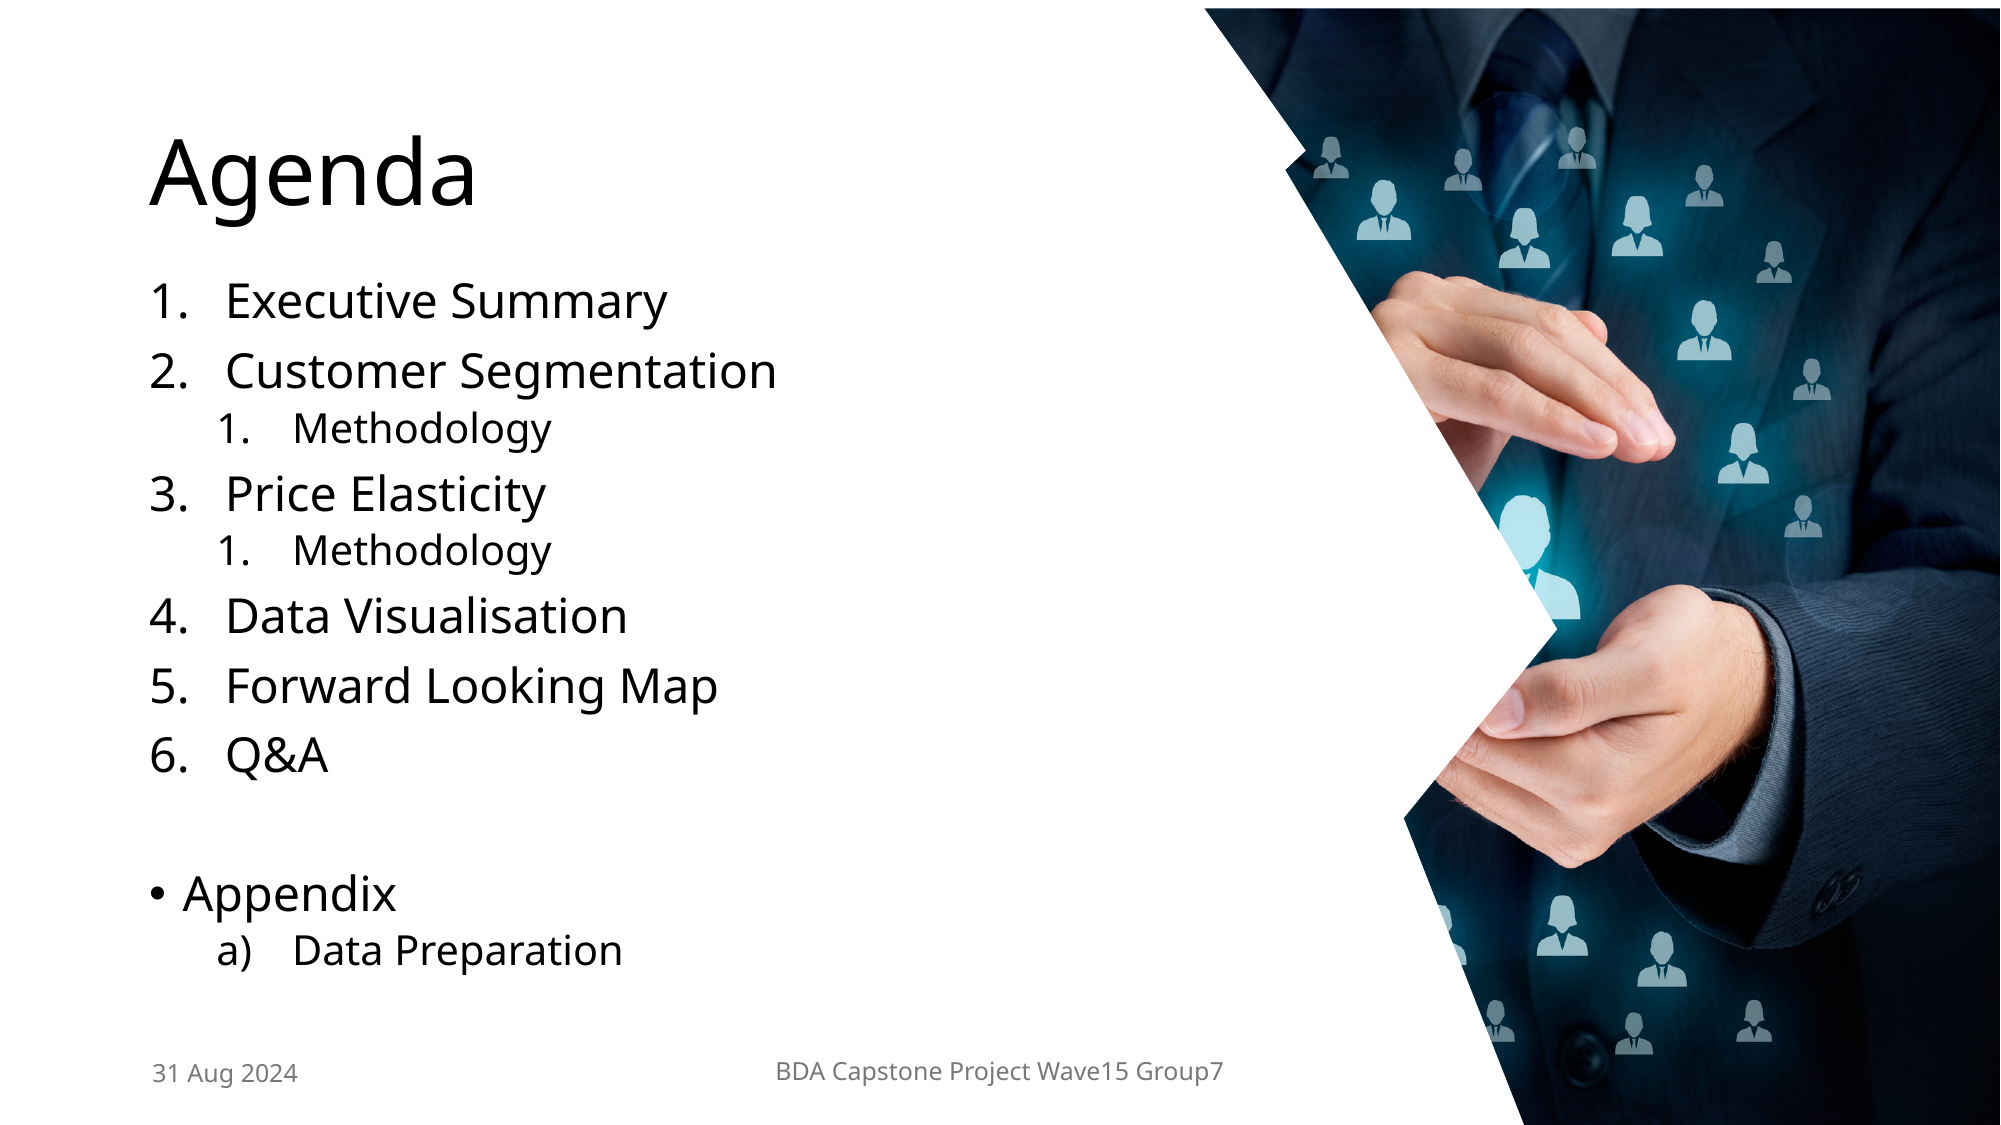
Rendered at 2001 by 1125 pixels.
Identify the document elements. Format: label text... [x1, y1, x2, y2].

footer BDA Capstone Project Wave15 Group7 [662, 1042, 1204, 1103]
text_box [1204, 7, 2000, 1125]
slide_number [137, 1042, 588, 1103]
title Agenda [134, 67, 1204, 285]
list Executive Summary Customer Segmentation Methodology Price Elasticity Methodology Data Visualisation Forward Looking Map Q&A Appendix Data Preparation [134, 269, 1191, 984]
